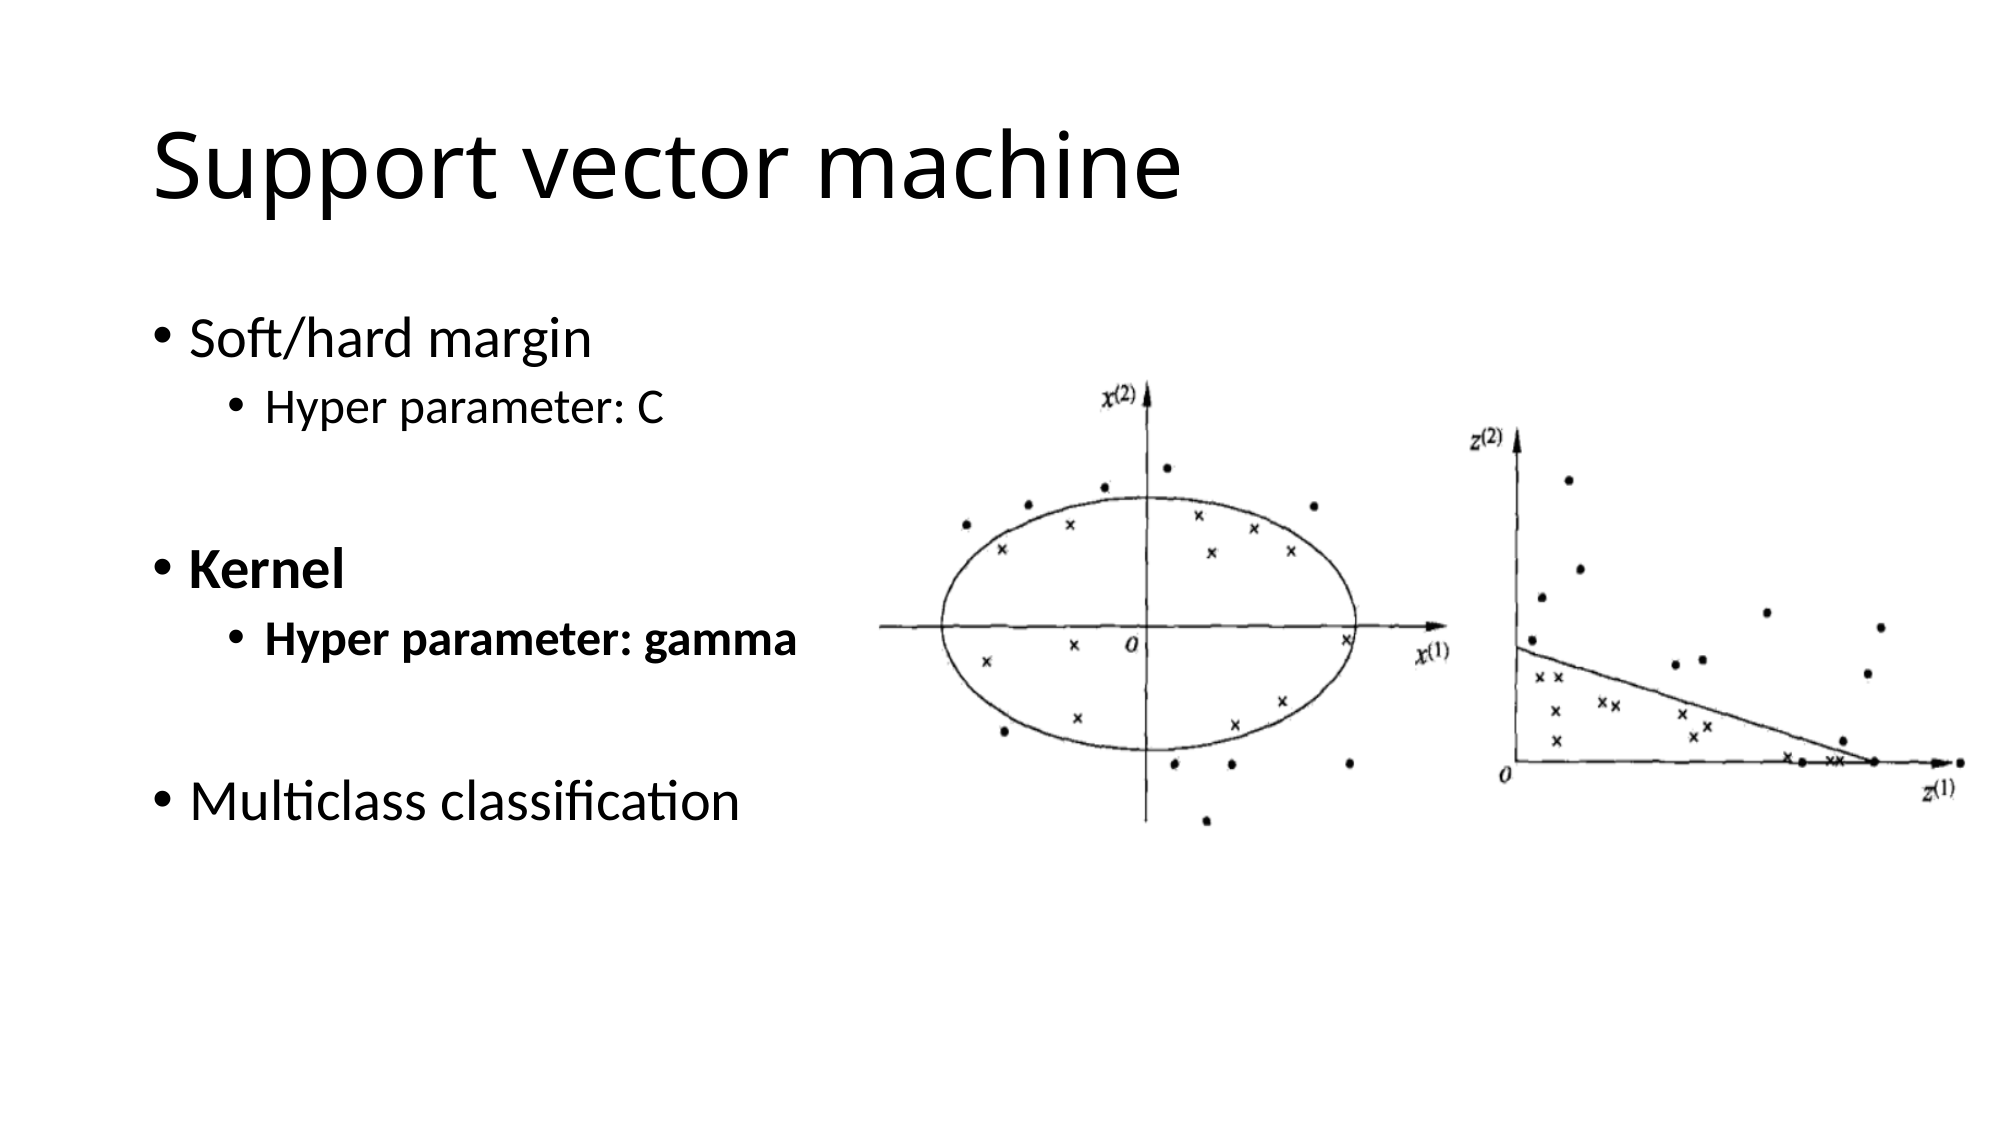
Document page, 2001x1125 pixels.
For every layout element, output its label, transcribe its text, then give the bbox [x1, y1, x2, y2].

list Soft/hard margin Hyper parameter: C Kernel Hyper parameter: gamma Multiclass classification [137, 299, 866, 873]
title Support vector machine [137, 59, 1863, 278]
picture [865, 341, 2000, 830]
